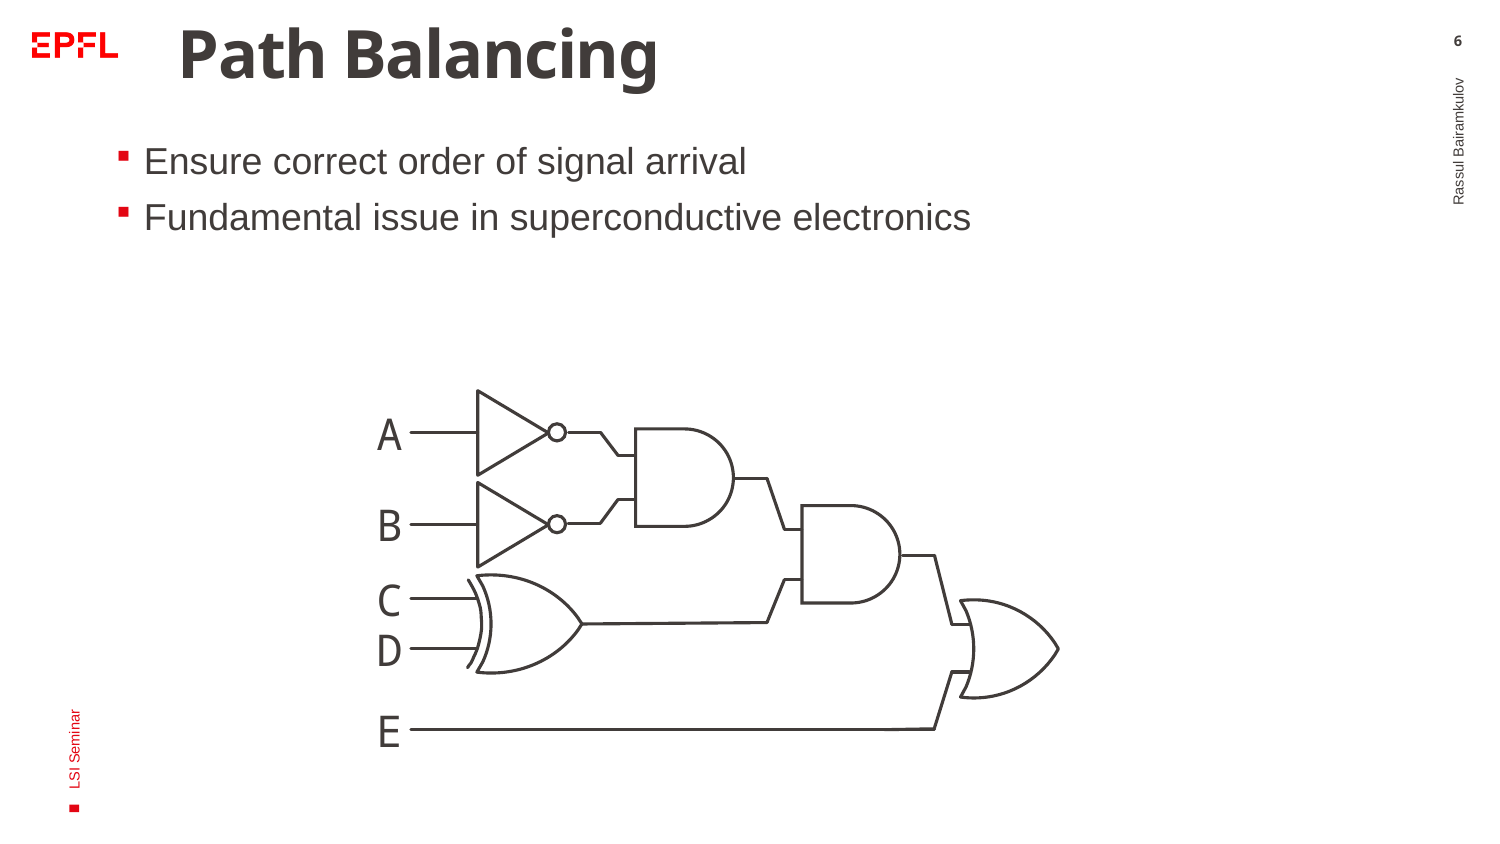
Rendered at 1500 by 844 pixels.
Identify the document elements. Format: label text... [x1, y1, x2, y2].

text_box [734, 478, 802, 530]
picture [21, 21, 129, 69]
slide_number LSI Seminar [0, 256, 149, 805]
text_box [884, 671, 970, 730]
text_box [800, 504, 901, 605]
text_box [634, 427, 735, 528]
text_box E [361, 696, 418, 764]
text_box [477, 482, 566, 568]
text_box D [361, 614, 418, 683]
text_box [969, 598, 1060, 700]
footer Rassul Bairamkulov [1415, 59, 1500, 641]
slide_number 6 [1415, 32, 1500, 59]
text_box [766, 579, 802, 623]
title Path Balancing [148, 21, 1172, 112]
list Ensure correct order of signal arrival Fundamental issue in superconductive electronics [86, 134, 1349, 362]
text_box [902, 555, 970, 625]
text_box C [361, 565, 418, 614]
text_box B [361, 490, 418, 558]
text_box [467, 574, 582, 674]
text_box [568, 499, 636, 524]
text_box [477, 390, 566, 476]
text_box A [361, 399, 418, 467]
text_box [568, 432, 636, 456]
